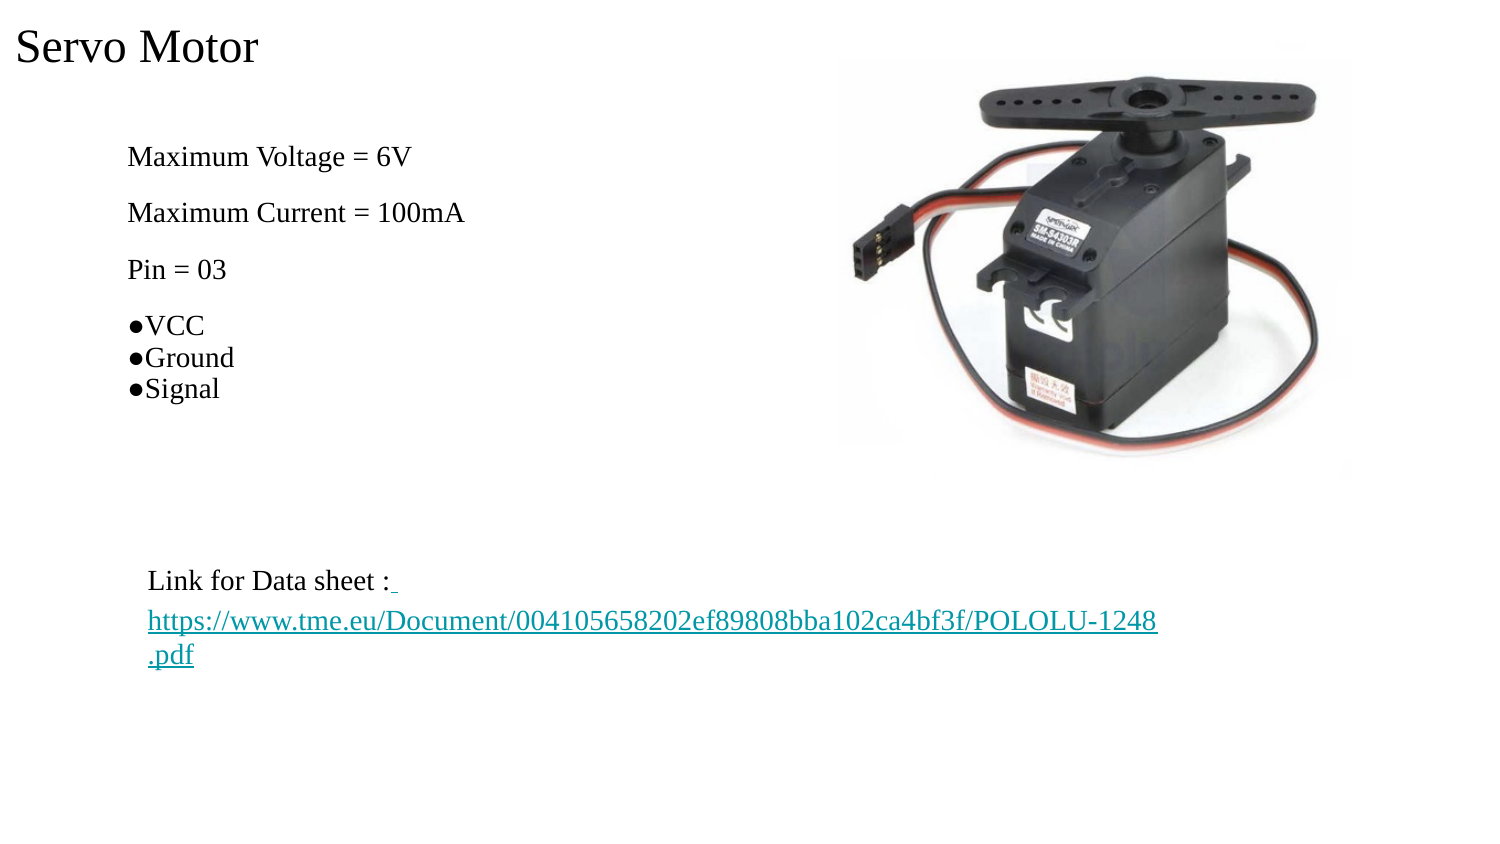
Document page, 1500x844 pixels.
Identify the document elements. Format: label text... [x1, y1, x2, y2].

text_box Maximum Voltage = 6V Maximum Current = 100mA Pin = 03 ●VCC ●Ground ●Signal [112, 126, 605, 420]
text_box Link for Data sheet : https://www.tme.eu/Document/004105658202ef89808bba102ca4bf3f/POLOLU-1248.pdf [132, 540, 1173, 651]
text_box Servo Motor [0, 0, 493, 88]
picture [834, 37, 1355, 558]
